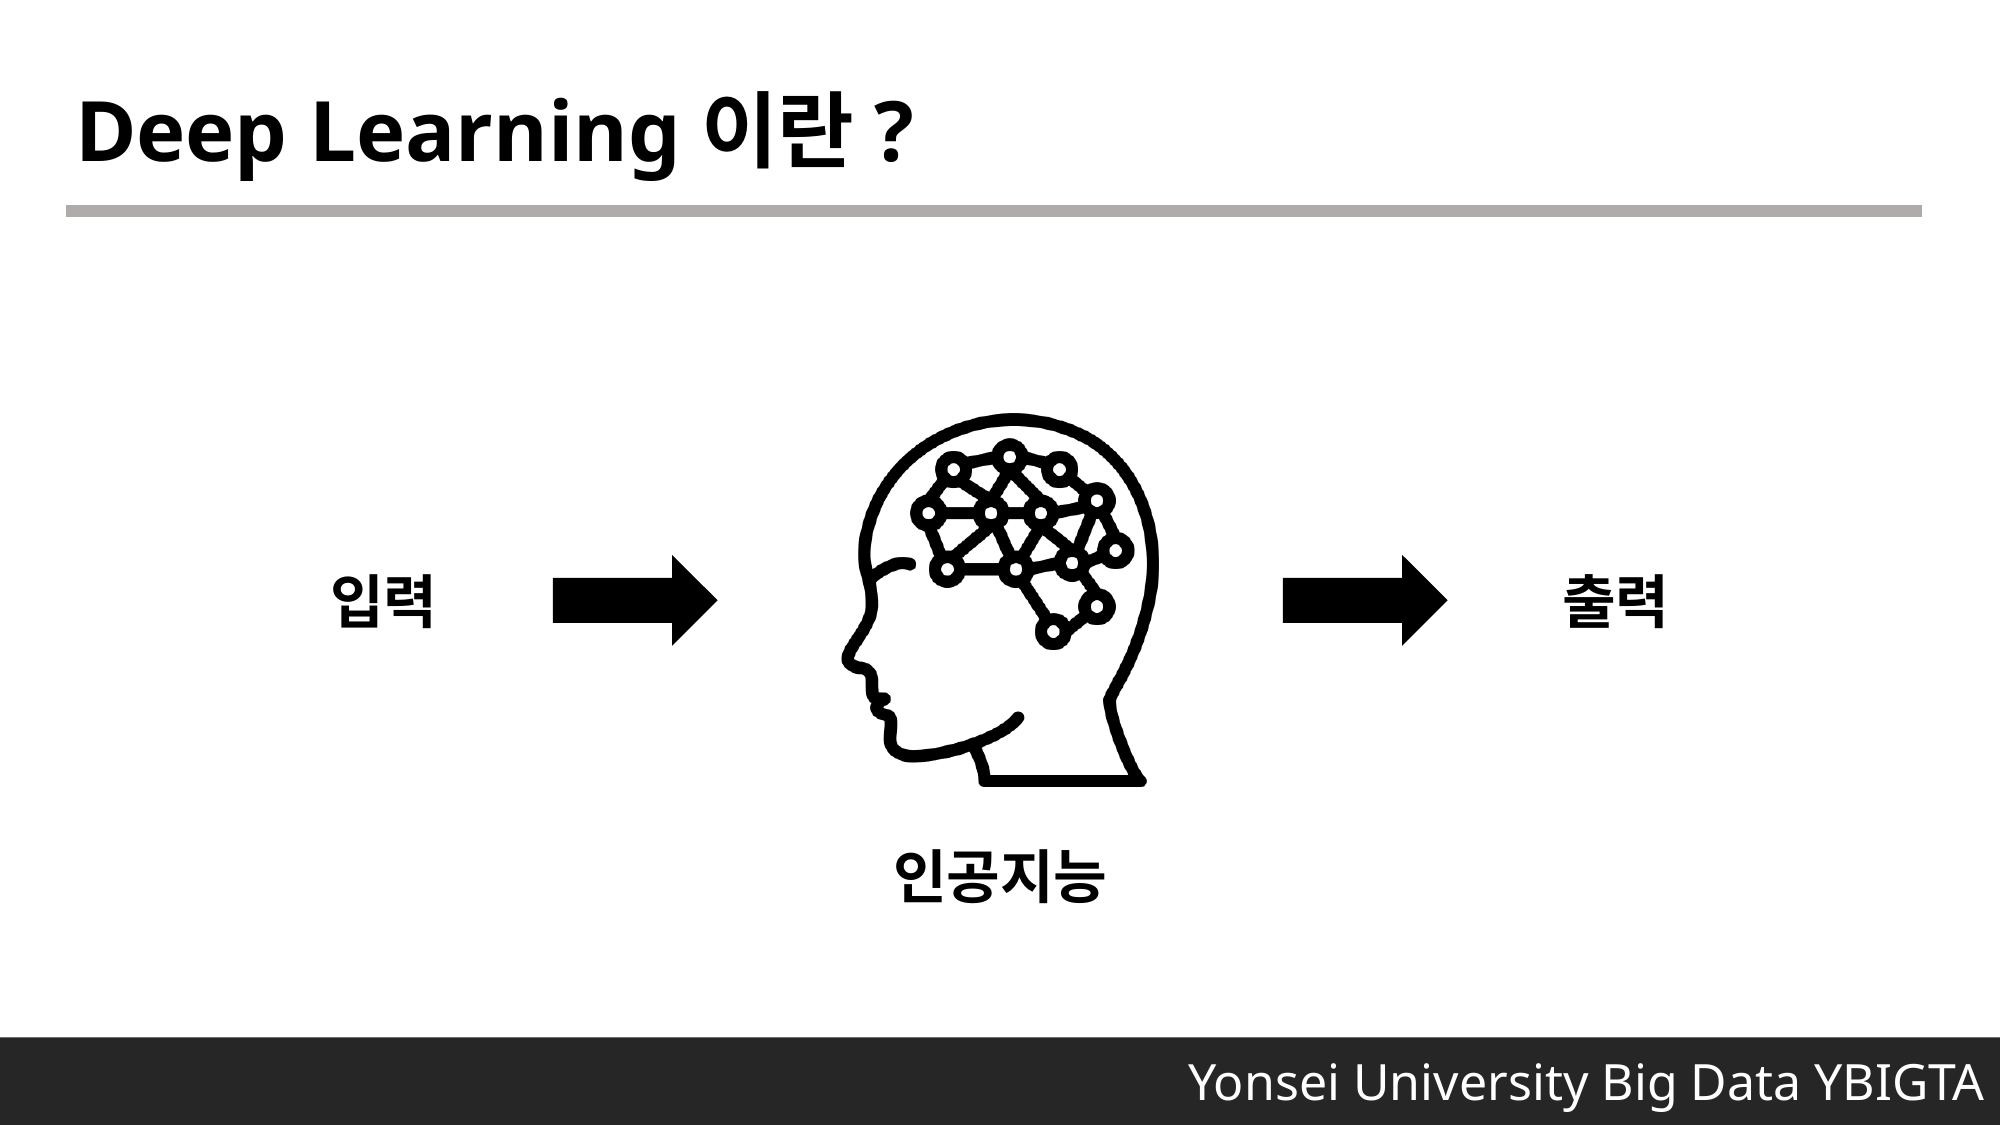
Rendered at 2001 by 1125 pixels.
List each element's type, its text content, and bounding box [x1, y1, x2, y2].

text_box 인공지능 [504, 833, 1496, 918]
text_box Deep Learning이란? [60, 70, 2000, 186]
picture [813, 413, 1187, 787]
text_box [552, 554, 718, 646]
text_box [0, 1036, 2000, 1125]
text_box 출력 [1446, 557, 1786, 643]
text_box 입력 [214, 557, 554, 643]
text_box Yonsei University Big Data YBIGTA [1120, 1043, 2000, 1118]
text_box [1282, 554, 1446, 646]
